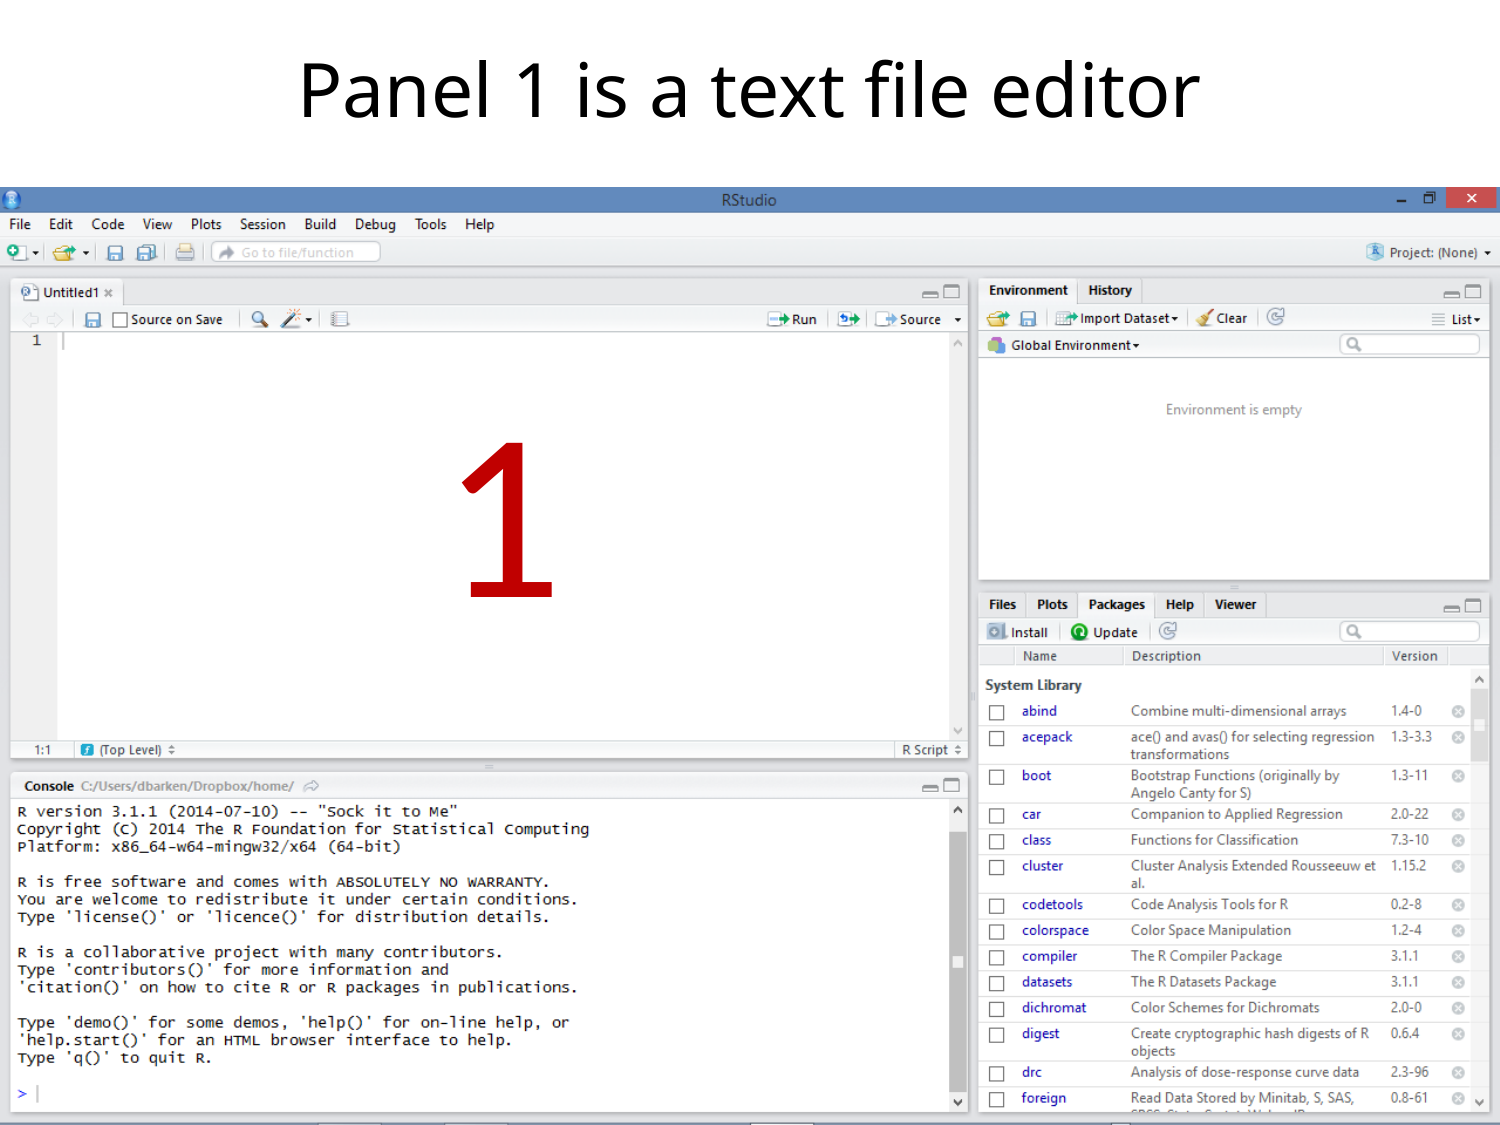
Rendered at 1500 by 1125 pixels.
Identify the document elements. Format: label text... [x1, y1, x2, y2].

text_box Panel 1 is a text file editor [103, 0, 1397, 187]
picture [0, 187, 1500, 1125]
